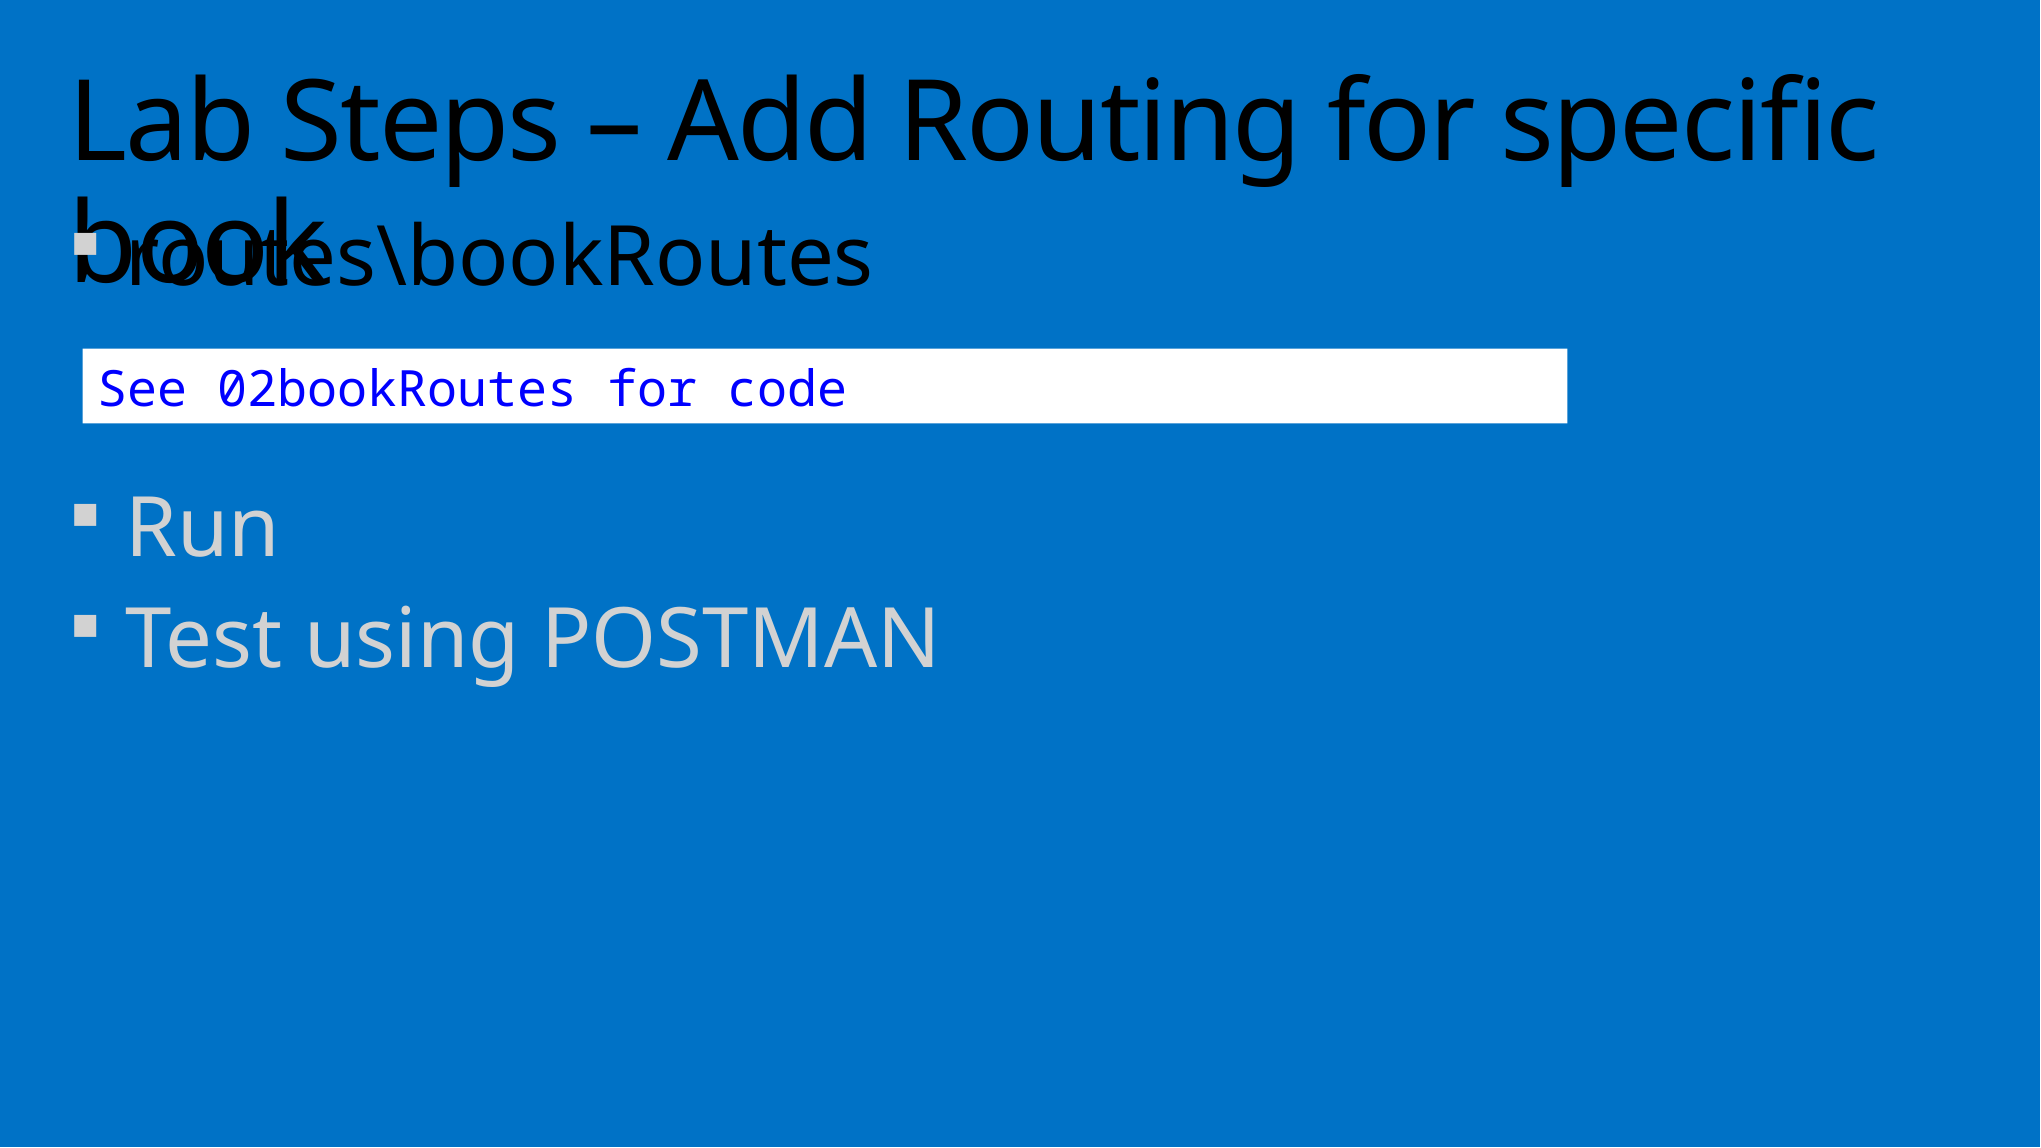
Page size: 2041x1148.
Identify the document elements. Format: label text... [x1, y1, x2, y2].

text_box See 02bookRoutes for code [82, 348, 1568, 424]
list routes\bookRoutes [45, 198, 2041, 321]
text_box Run Test using POSTMAN [45, 469, 2041, 701]
title Lab Steps – Add Routing for specific book [45, 48, 1996, 198]
